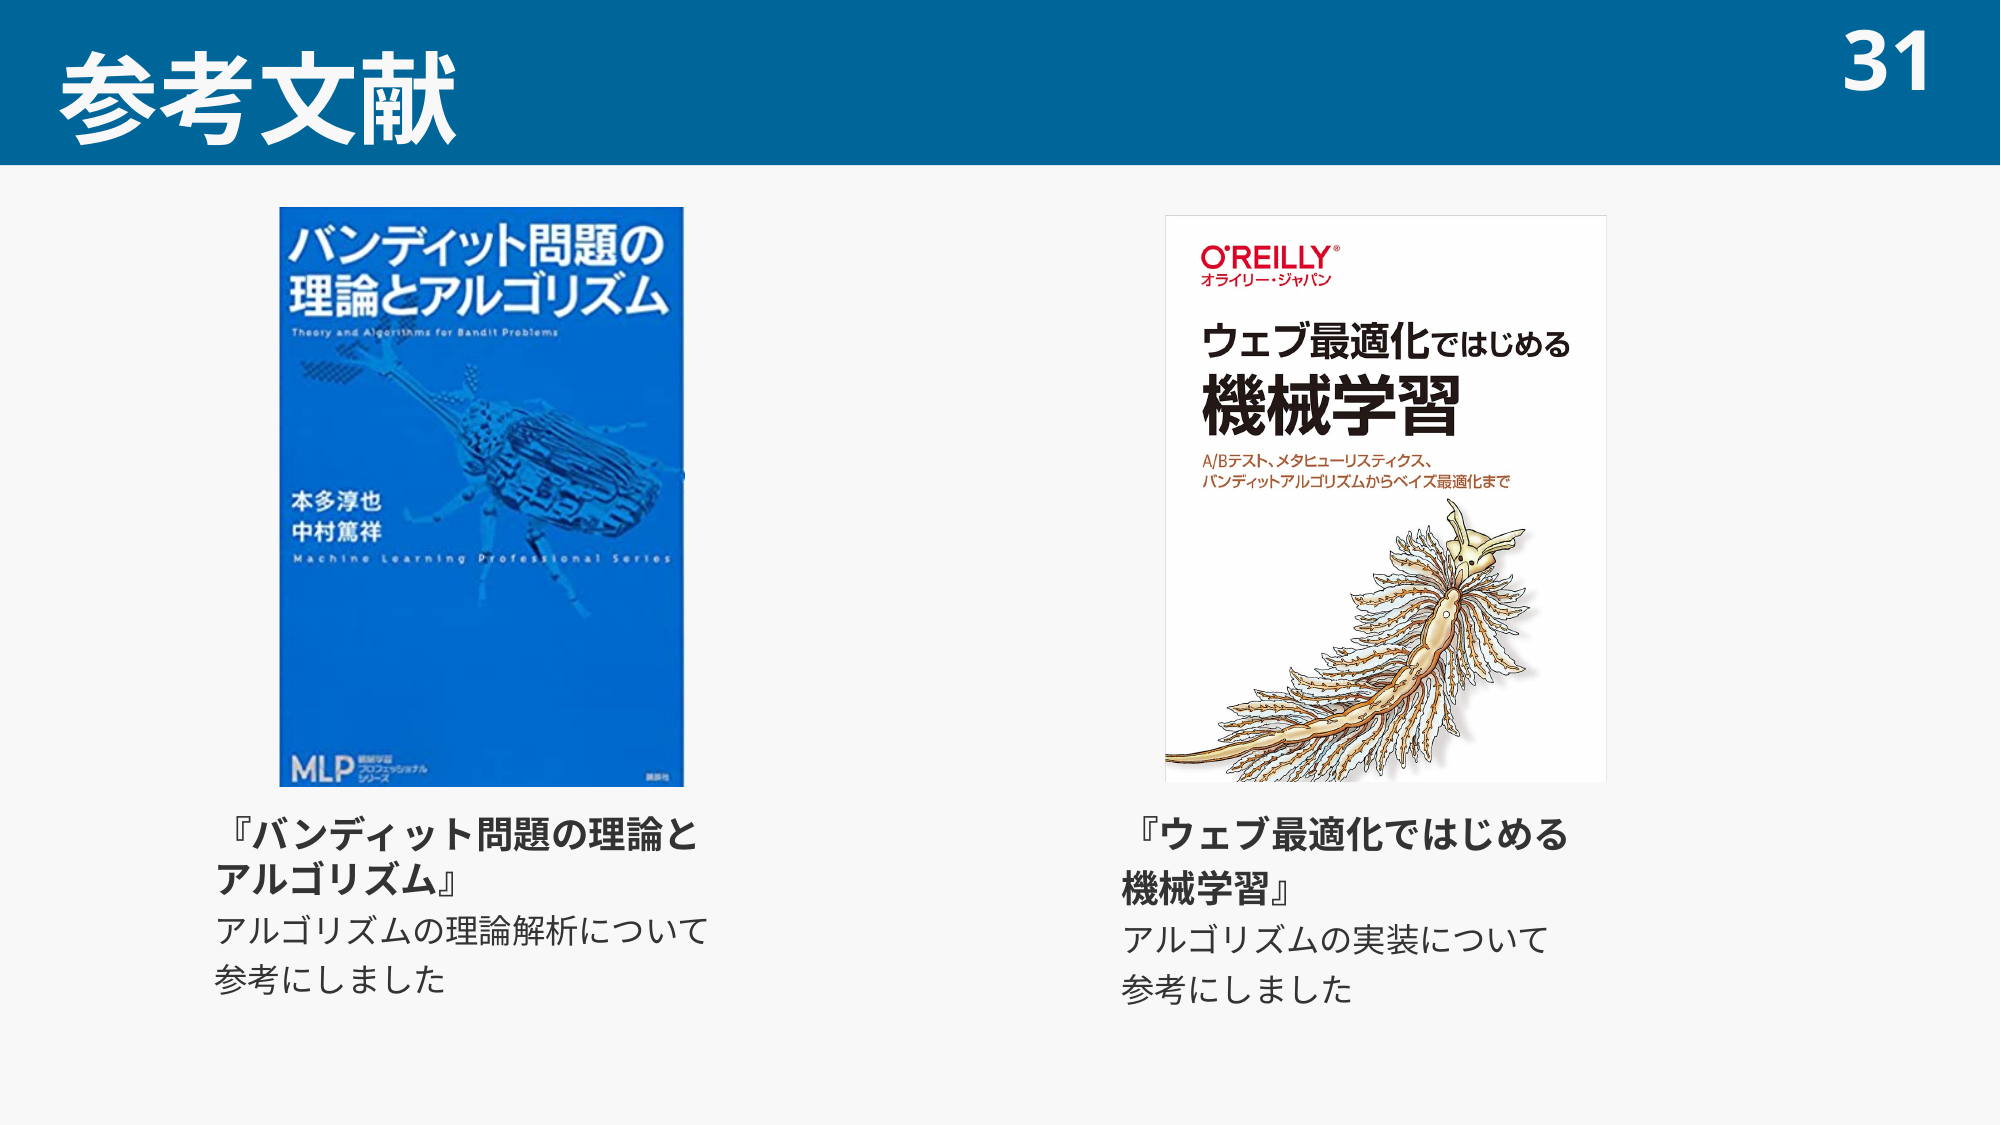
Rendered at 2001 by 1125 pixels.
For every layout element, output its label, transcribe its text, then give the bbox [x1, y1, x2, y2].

picture [1165, 212, 1607, 782]
list 『バンディット問題の理論とアルゴリズム』 アルゴリズムの理論解析について 参考にしました [199, 803, 752, 1005]
slide_number 31 [1677, 0, 1953, 131]
list 『ウェブ最適化ではじめる 機械学習』 アルゴリズムの実装について 参考にしました [1106, 803, 1659, 1005]
picture [279, 207, 685, 787]
